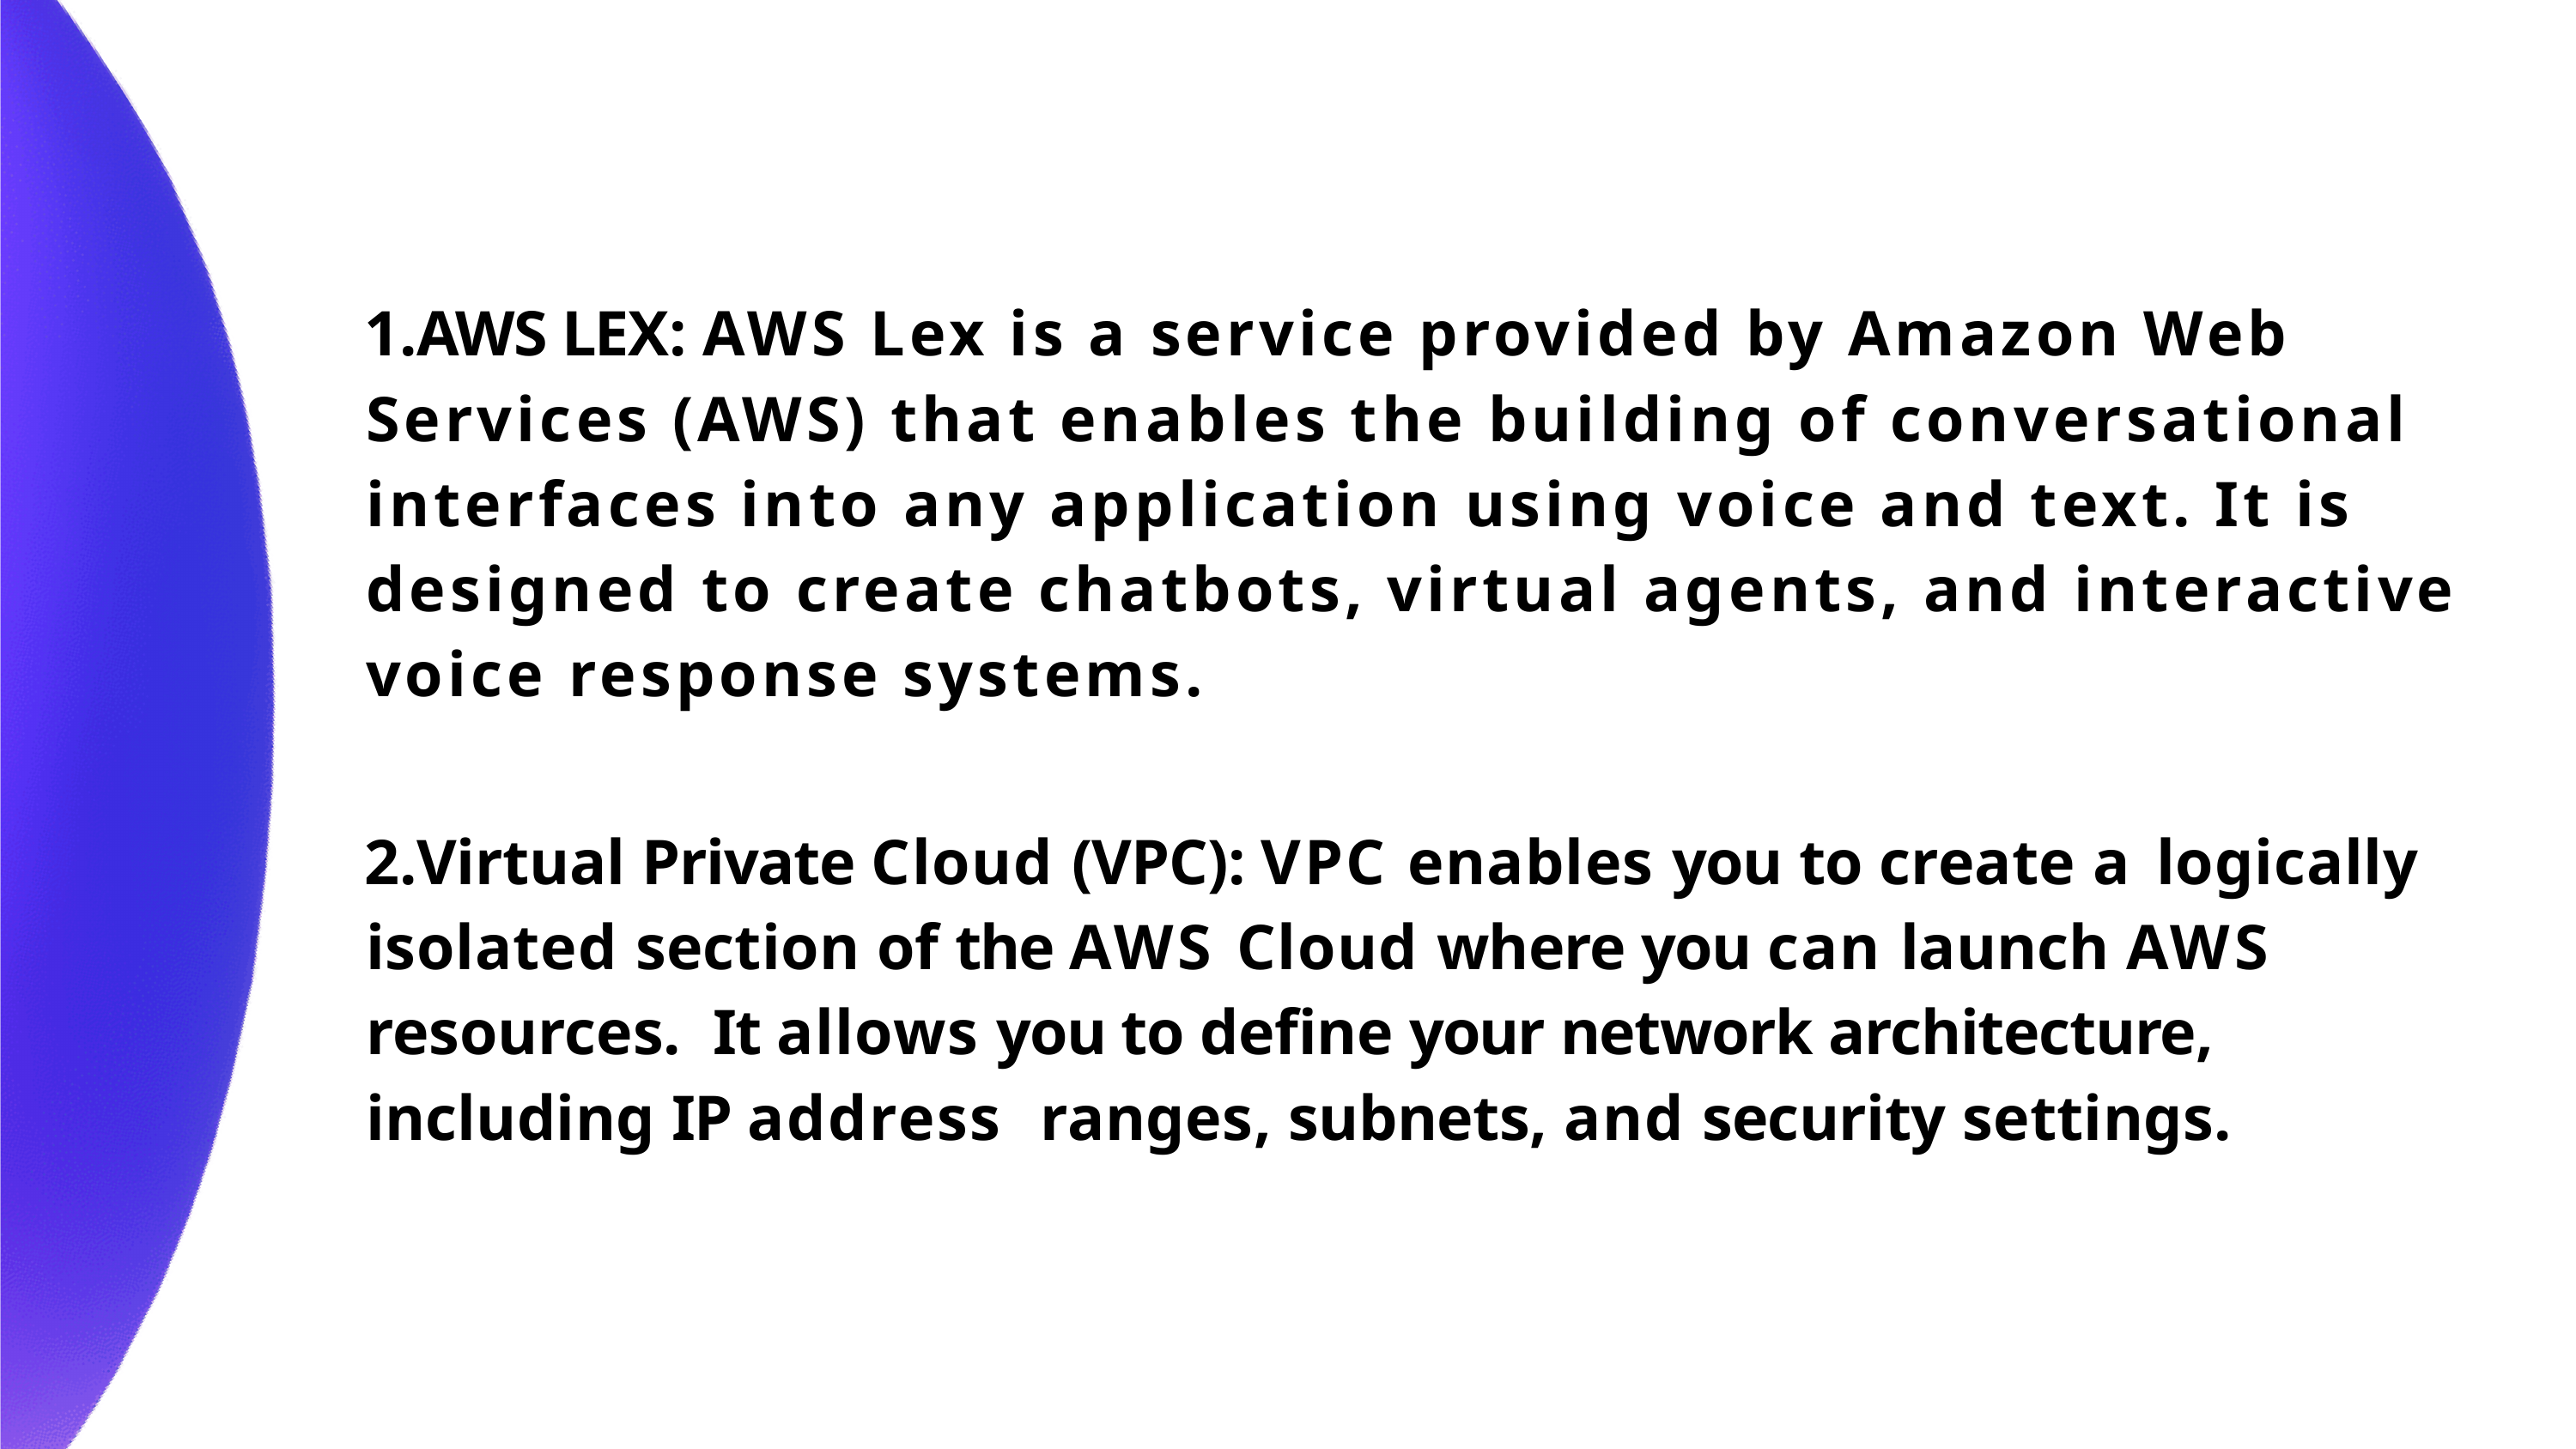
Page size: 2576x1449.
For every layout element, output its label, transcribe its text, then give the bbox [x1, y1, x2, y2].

text_box AWS LEX: AWS Lex is a service provided by Amazon Web Services (AWS) that enables the building of conversational interfaces into any application using voice and text. It is designed to create chatbots, virtual agents, and interactive voice response systems. Virtual Private Cloud (VPC): VPC enables you to create a logically isolated section of the AWS Cloud where you can launch AWS resources. It allows you to define your network architecture, including IP address ranges, subnets, and security settings. [364, 282, 2510, 1153]
picture [0, 0, 765, 1449]
